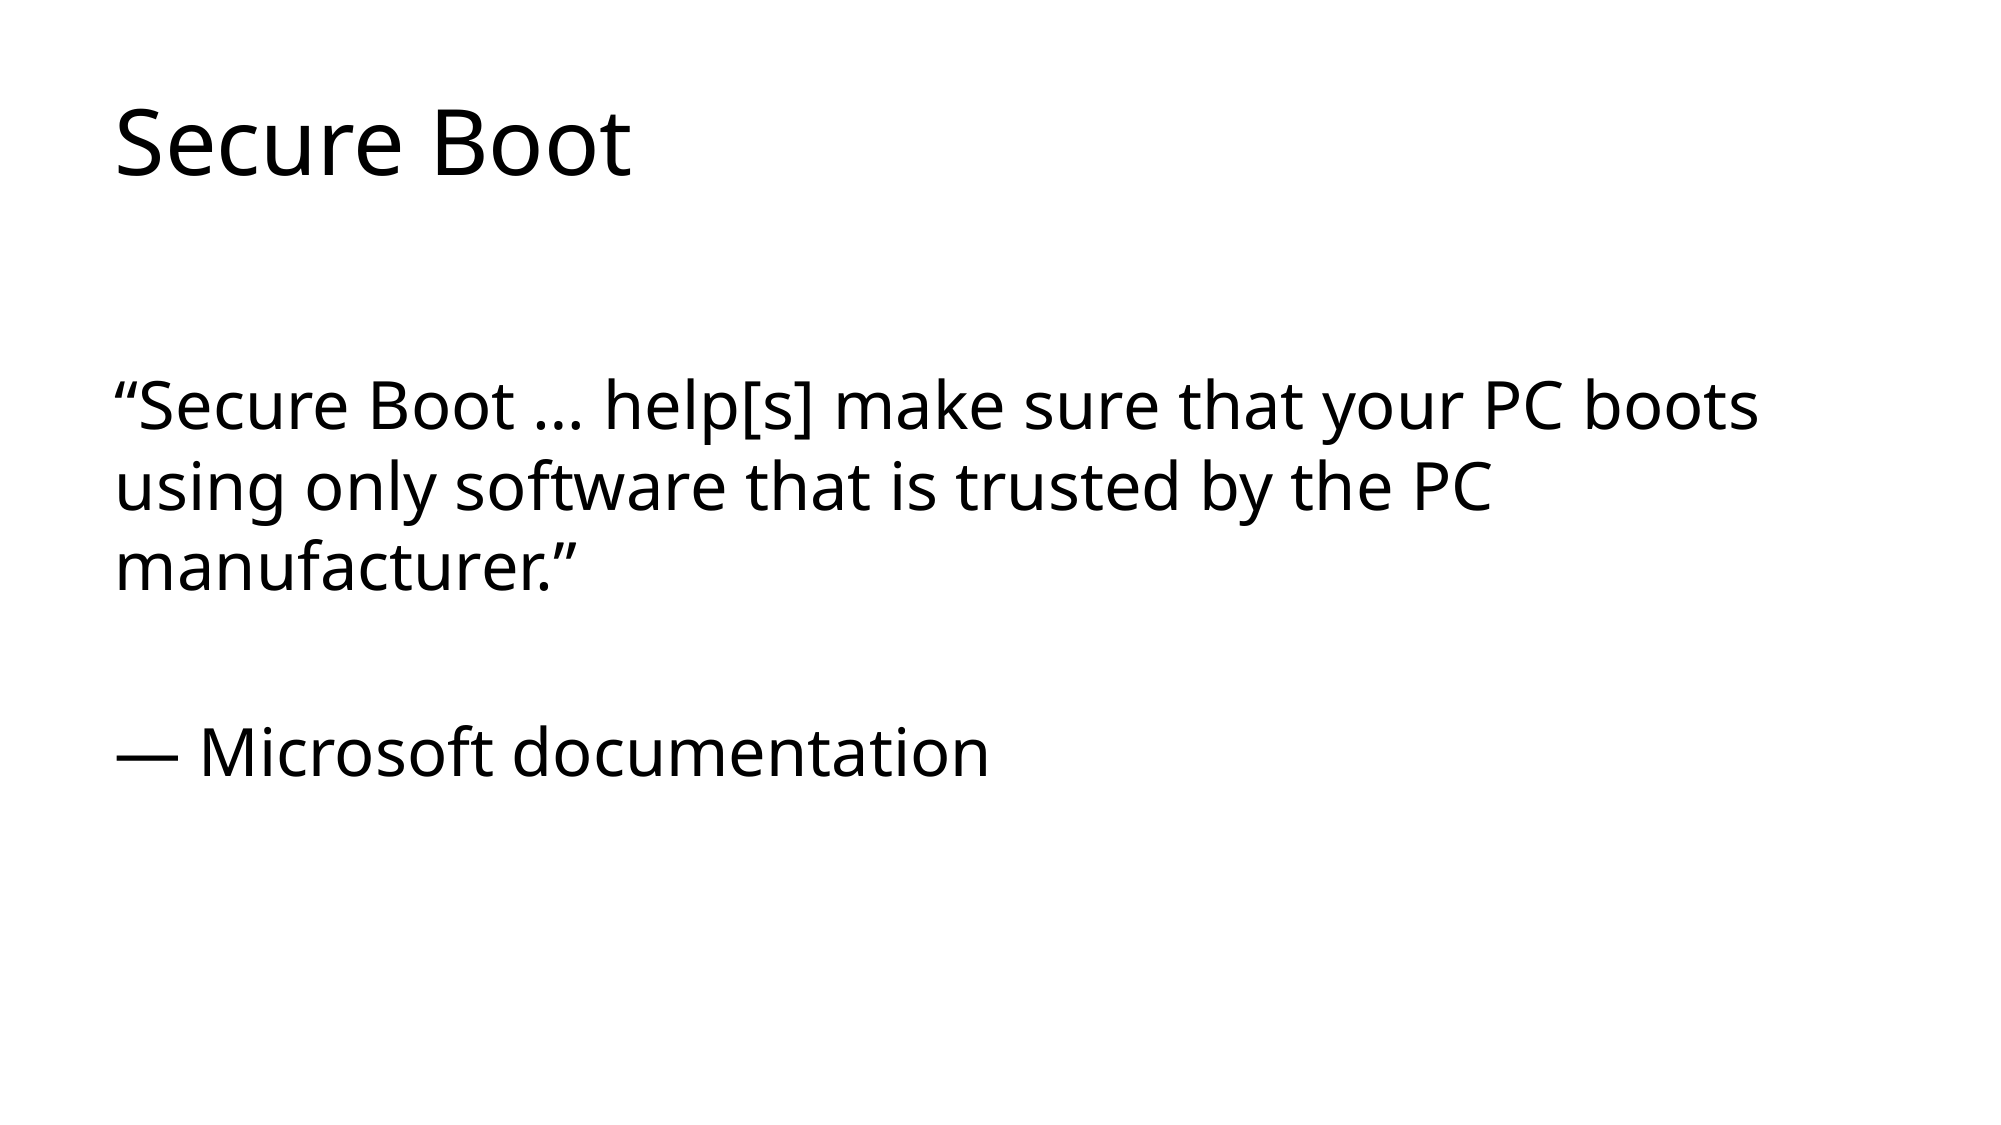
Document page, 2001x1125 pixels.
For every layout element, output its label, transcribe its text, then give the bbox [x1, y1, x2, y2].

list “Secure Boot … help[s] make sure that your PC boots using only software that is trusted by the PC manufacturer.” — Microsoft documentation [99, 262, 1900, 1005]
title Secure Boot [99, 45, 1900, 233]
